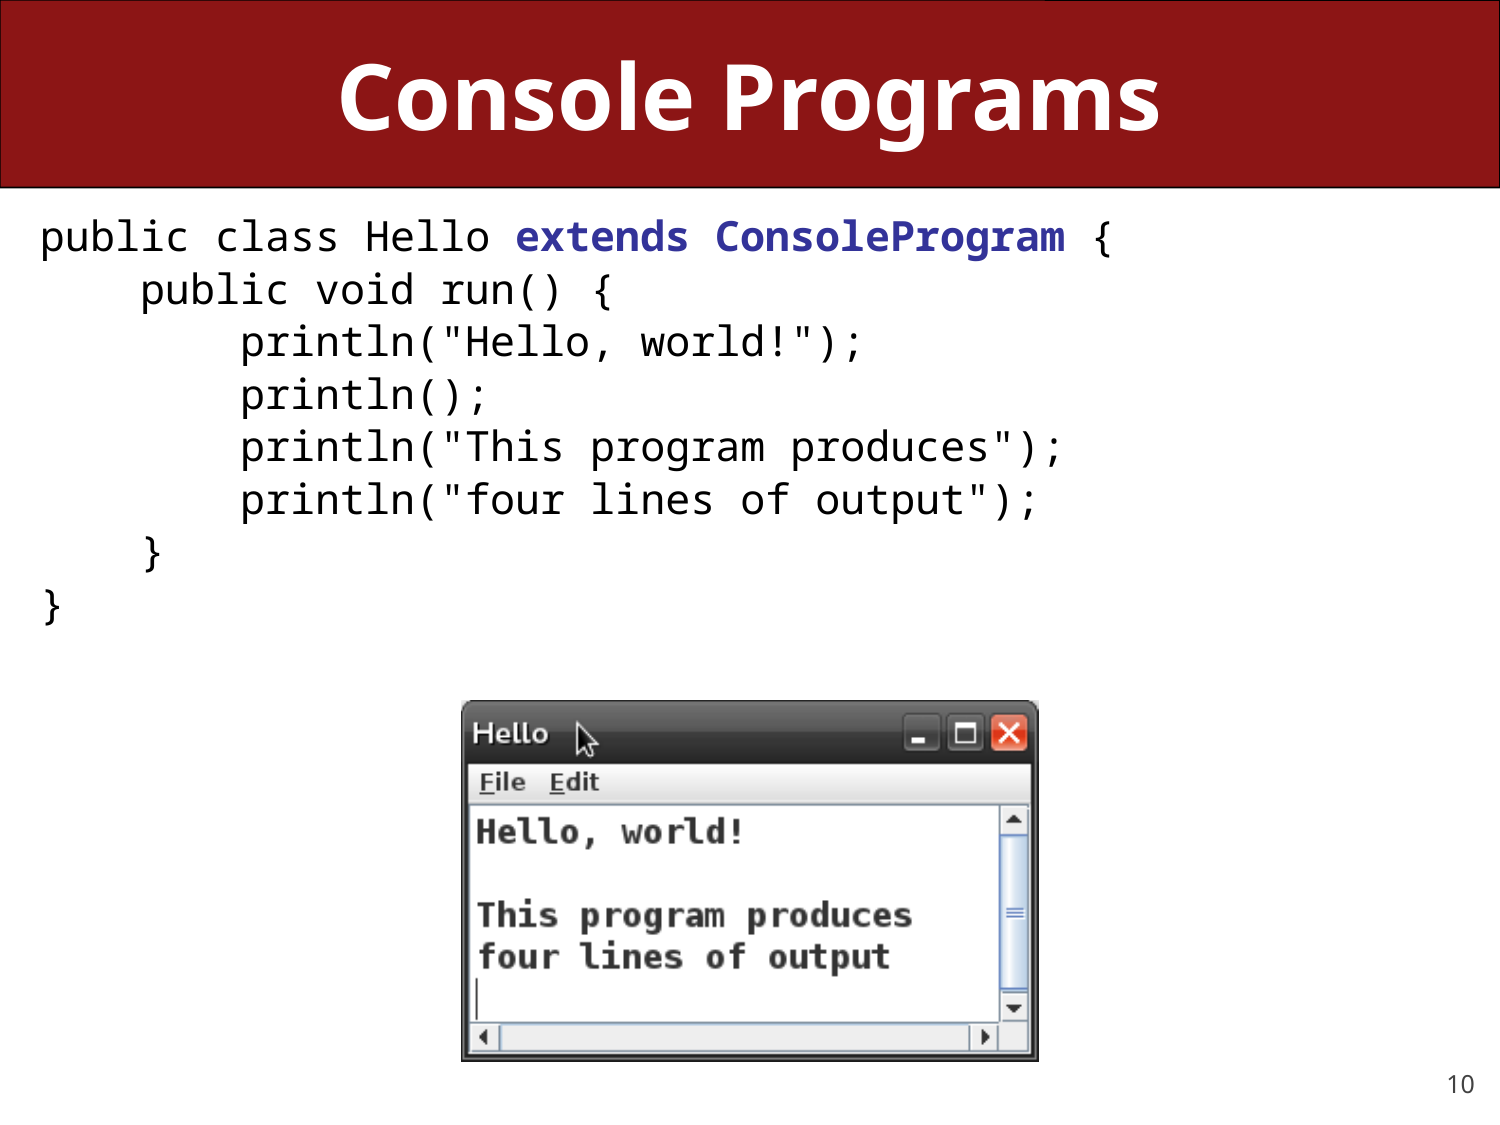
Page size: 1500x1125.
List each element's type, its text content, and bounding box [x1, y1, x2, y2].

title Console Programs [75, 0, 1425, 188]
picture [461, 700, 1039, 1062]
list public class Hello extends ConsoleProgram { public void run() { println("Hello, world!"); println(); println("This program produces"); println("four lines of output"); } } [24, 212, 1475, 1063]
